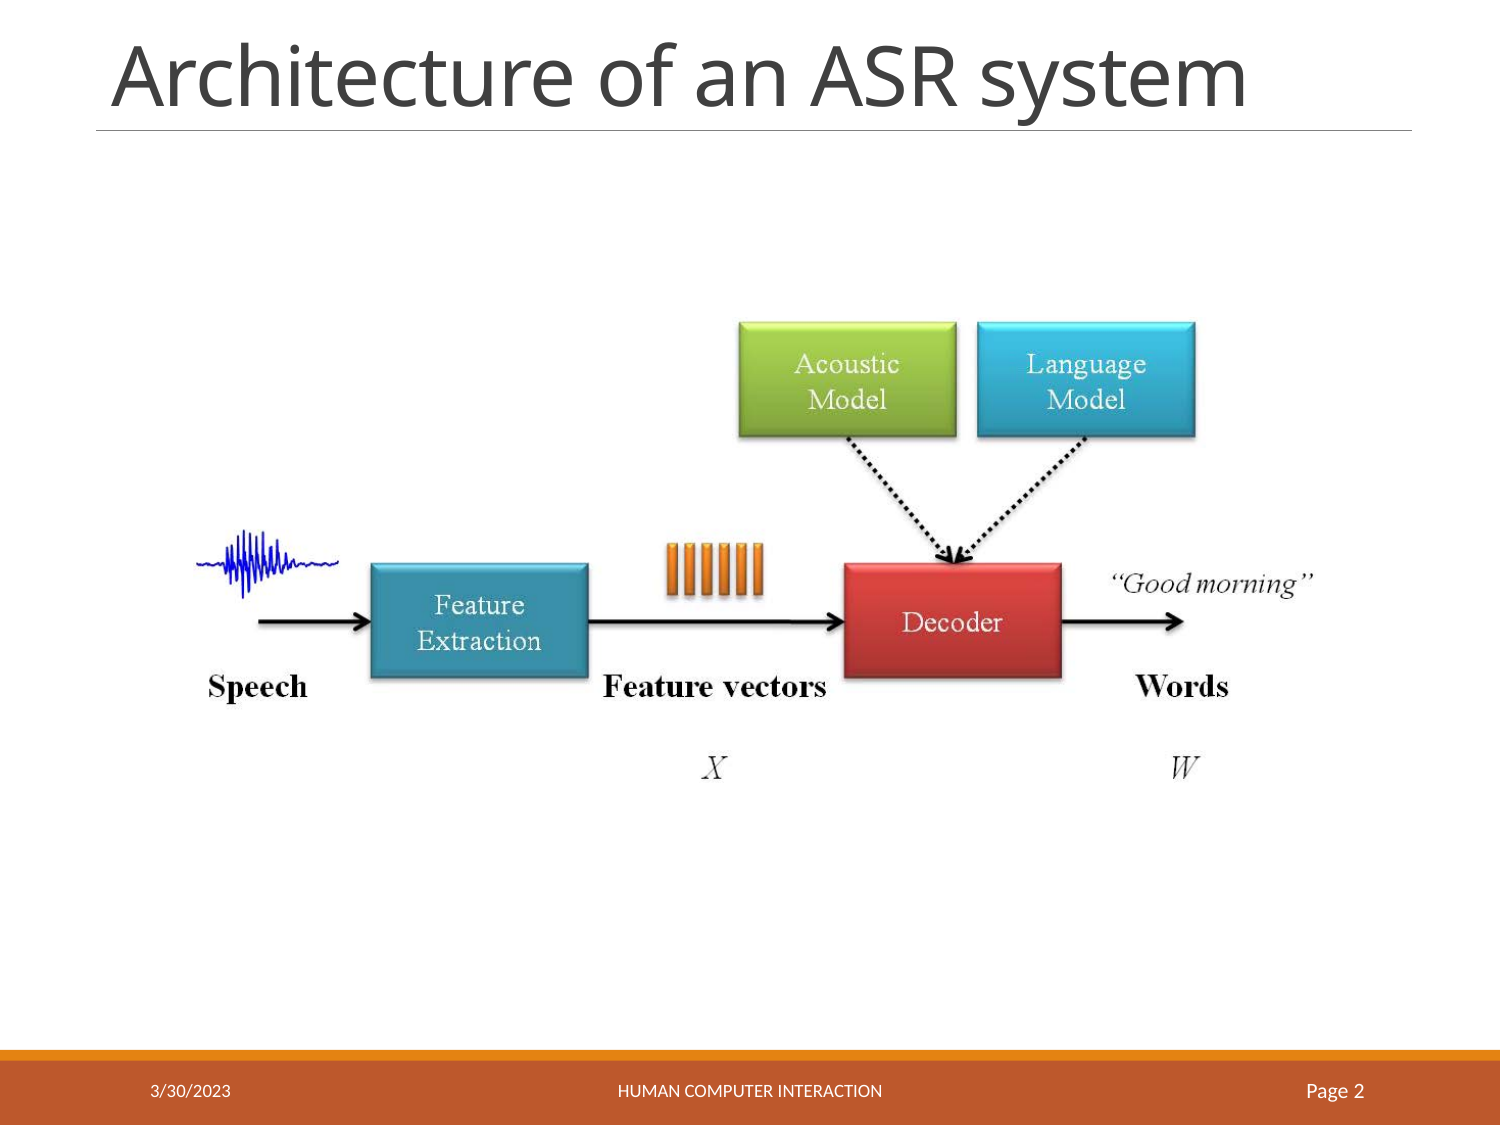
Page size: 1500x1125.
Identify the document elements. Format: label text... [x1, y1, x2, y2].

picture [192, 317, 1316, 791]
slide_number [135, 1059, 440, 1120]
slide_number Page 2 [1218, 1059, 1380, 1120]
footer HUMAN COMPUTER INTERACTION [453, 1059, 1047, 1120]
title Architecture of an ASR system [96, 19, 1413, 131]
